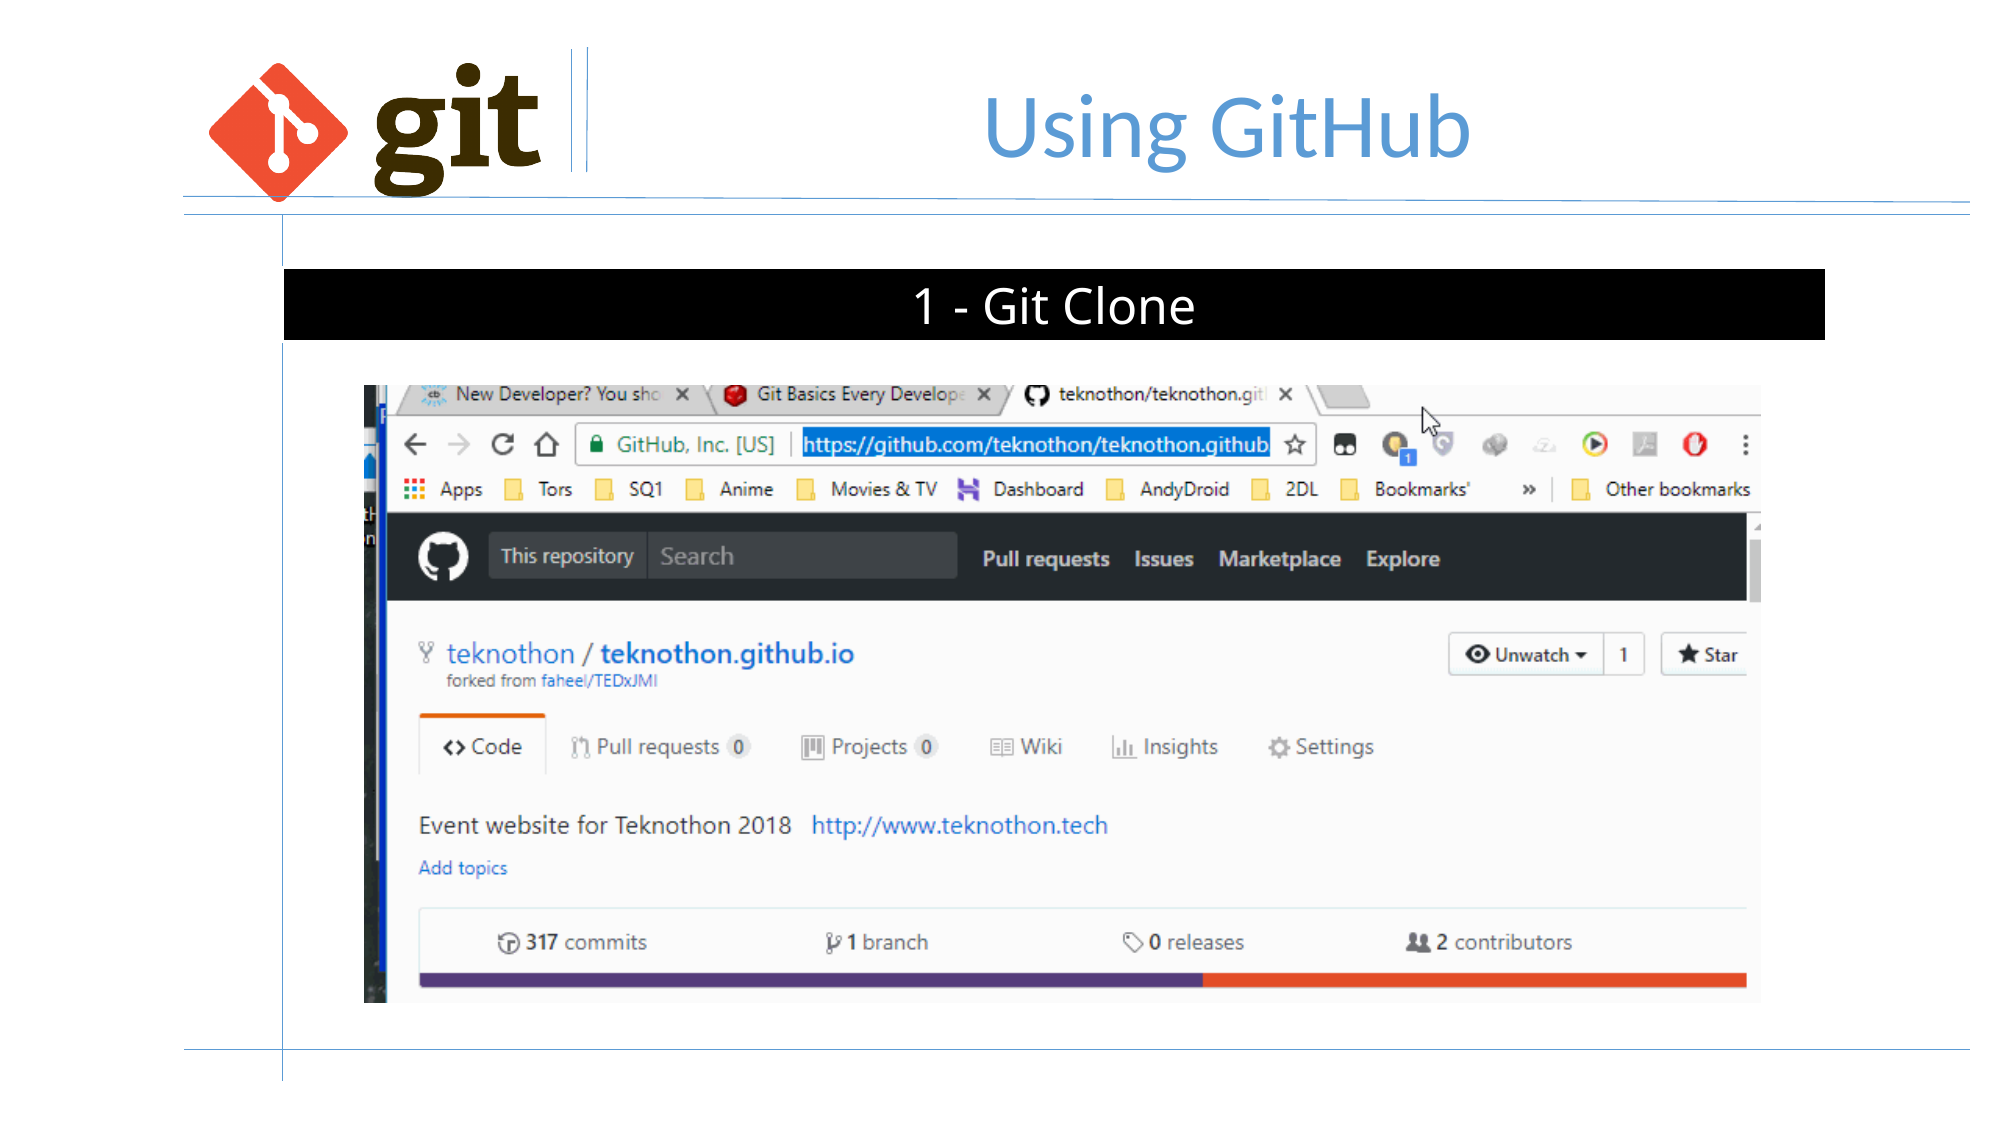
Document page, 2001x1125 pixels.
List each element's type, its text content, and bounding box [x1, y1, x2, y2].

text_box 1 - Git Clone [283, 266, 1828, 343]
picture [209, 63, 541, 196]
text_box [183, 196, 1970, 203]
picture [363, 385, 1761, 1003]
text_box Using GitHub [967, 58, 1489, 183]
